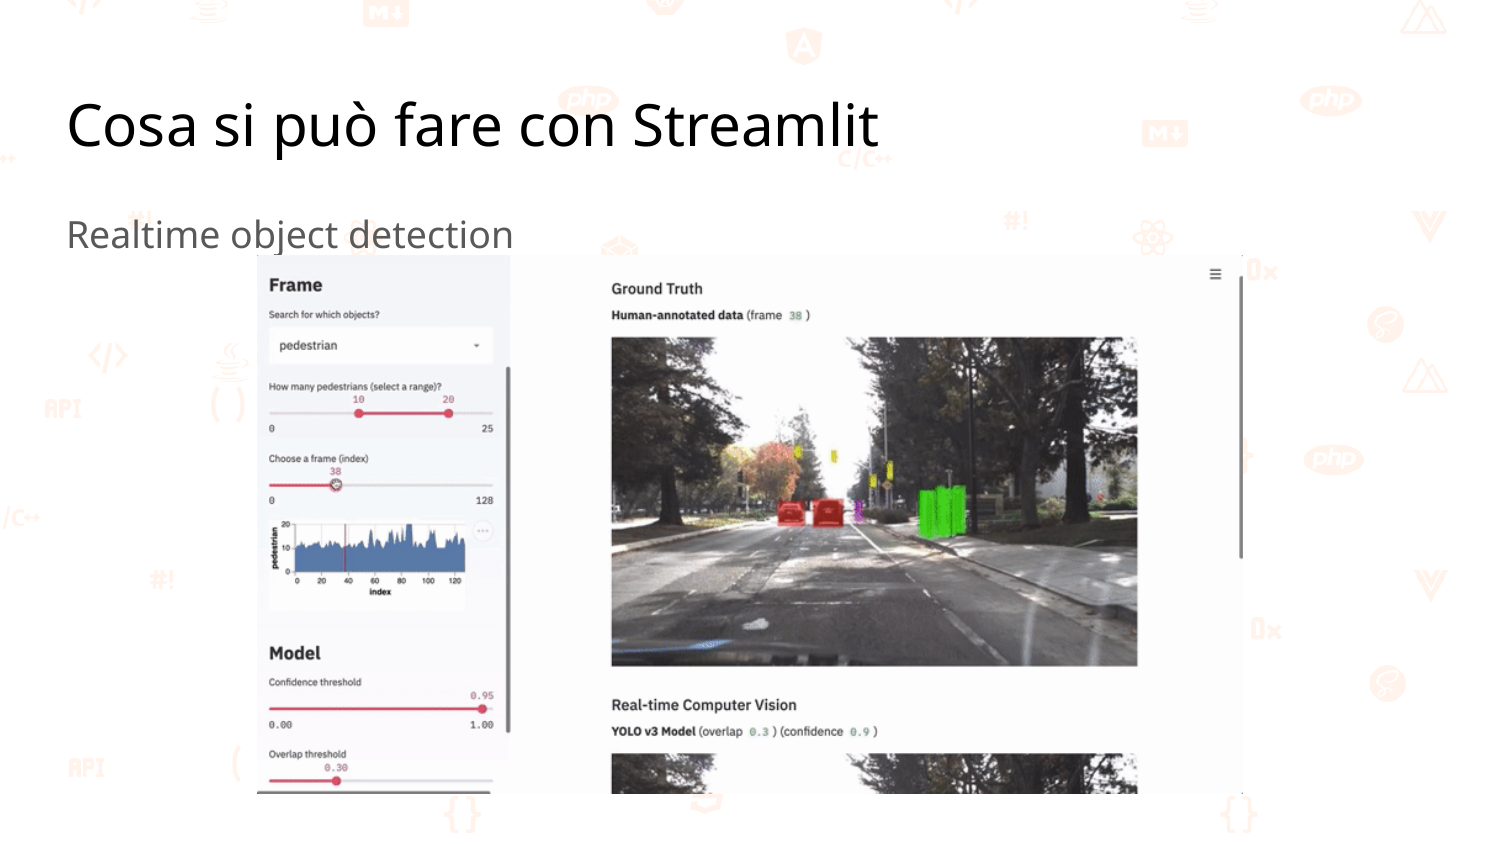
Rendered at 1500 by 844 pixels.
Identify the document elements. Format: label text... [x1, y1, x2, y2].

title Cosa si può fare con Streamlit [51, 72, 1449, 167]
picture [0, 0, 1500, 844]
list Realtime object detection [51, 189, 1449, 256]
